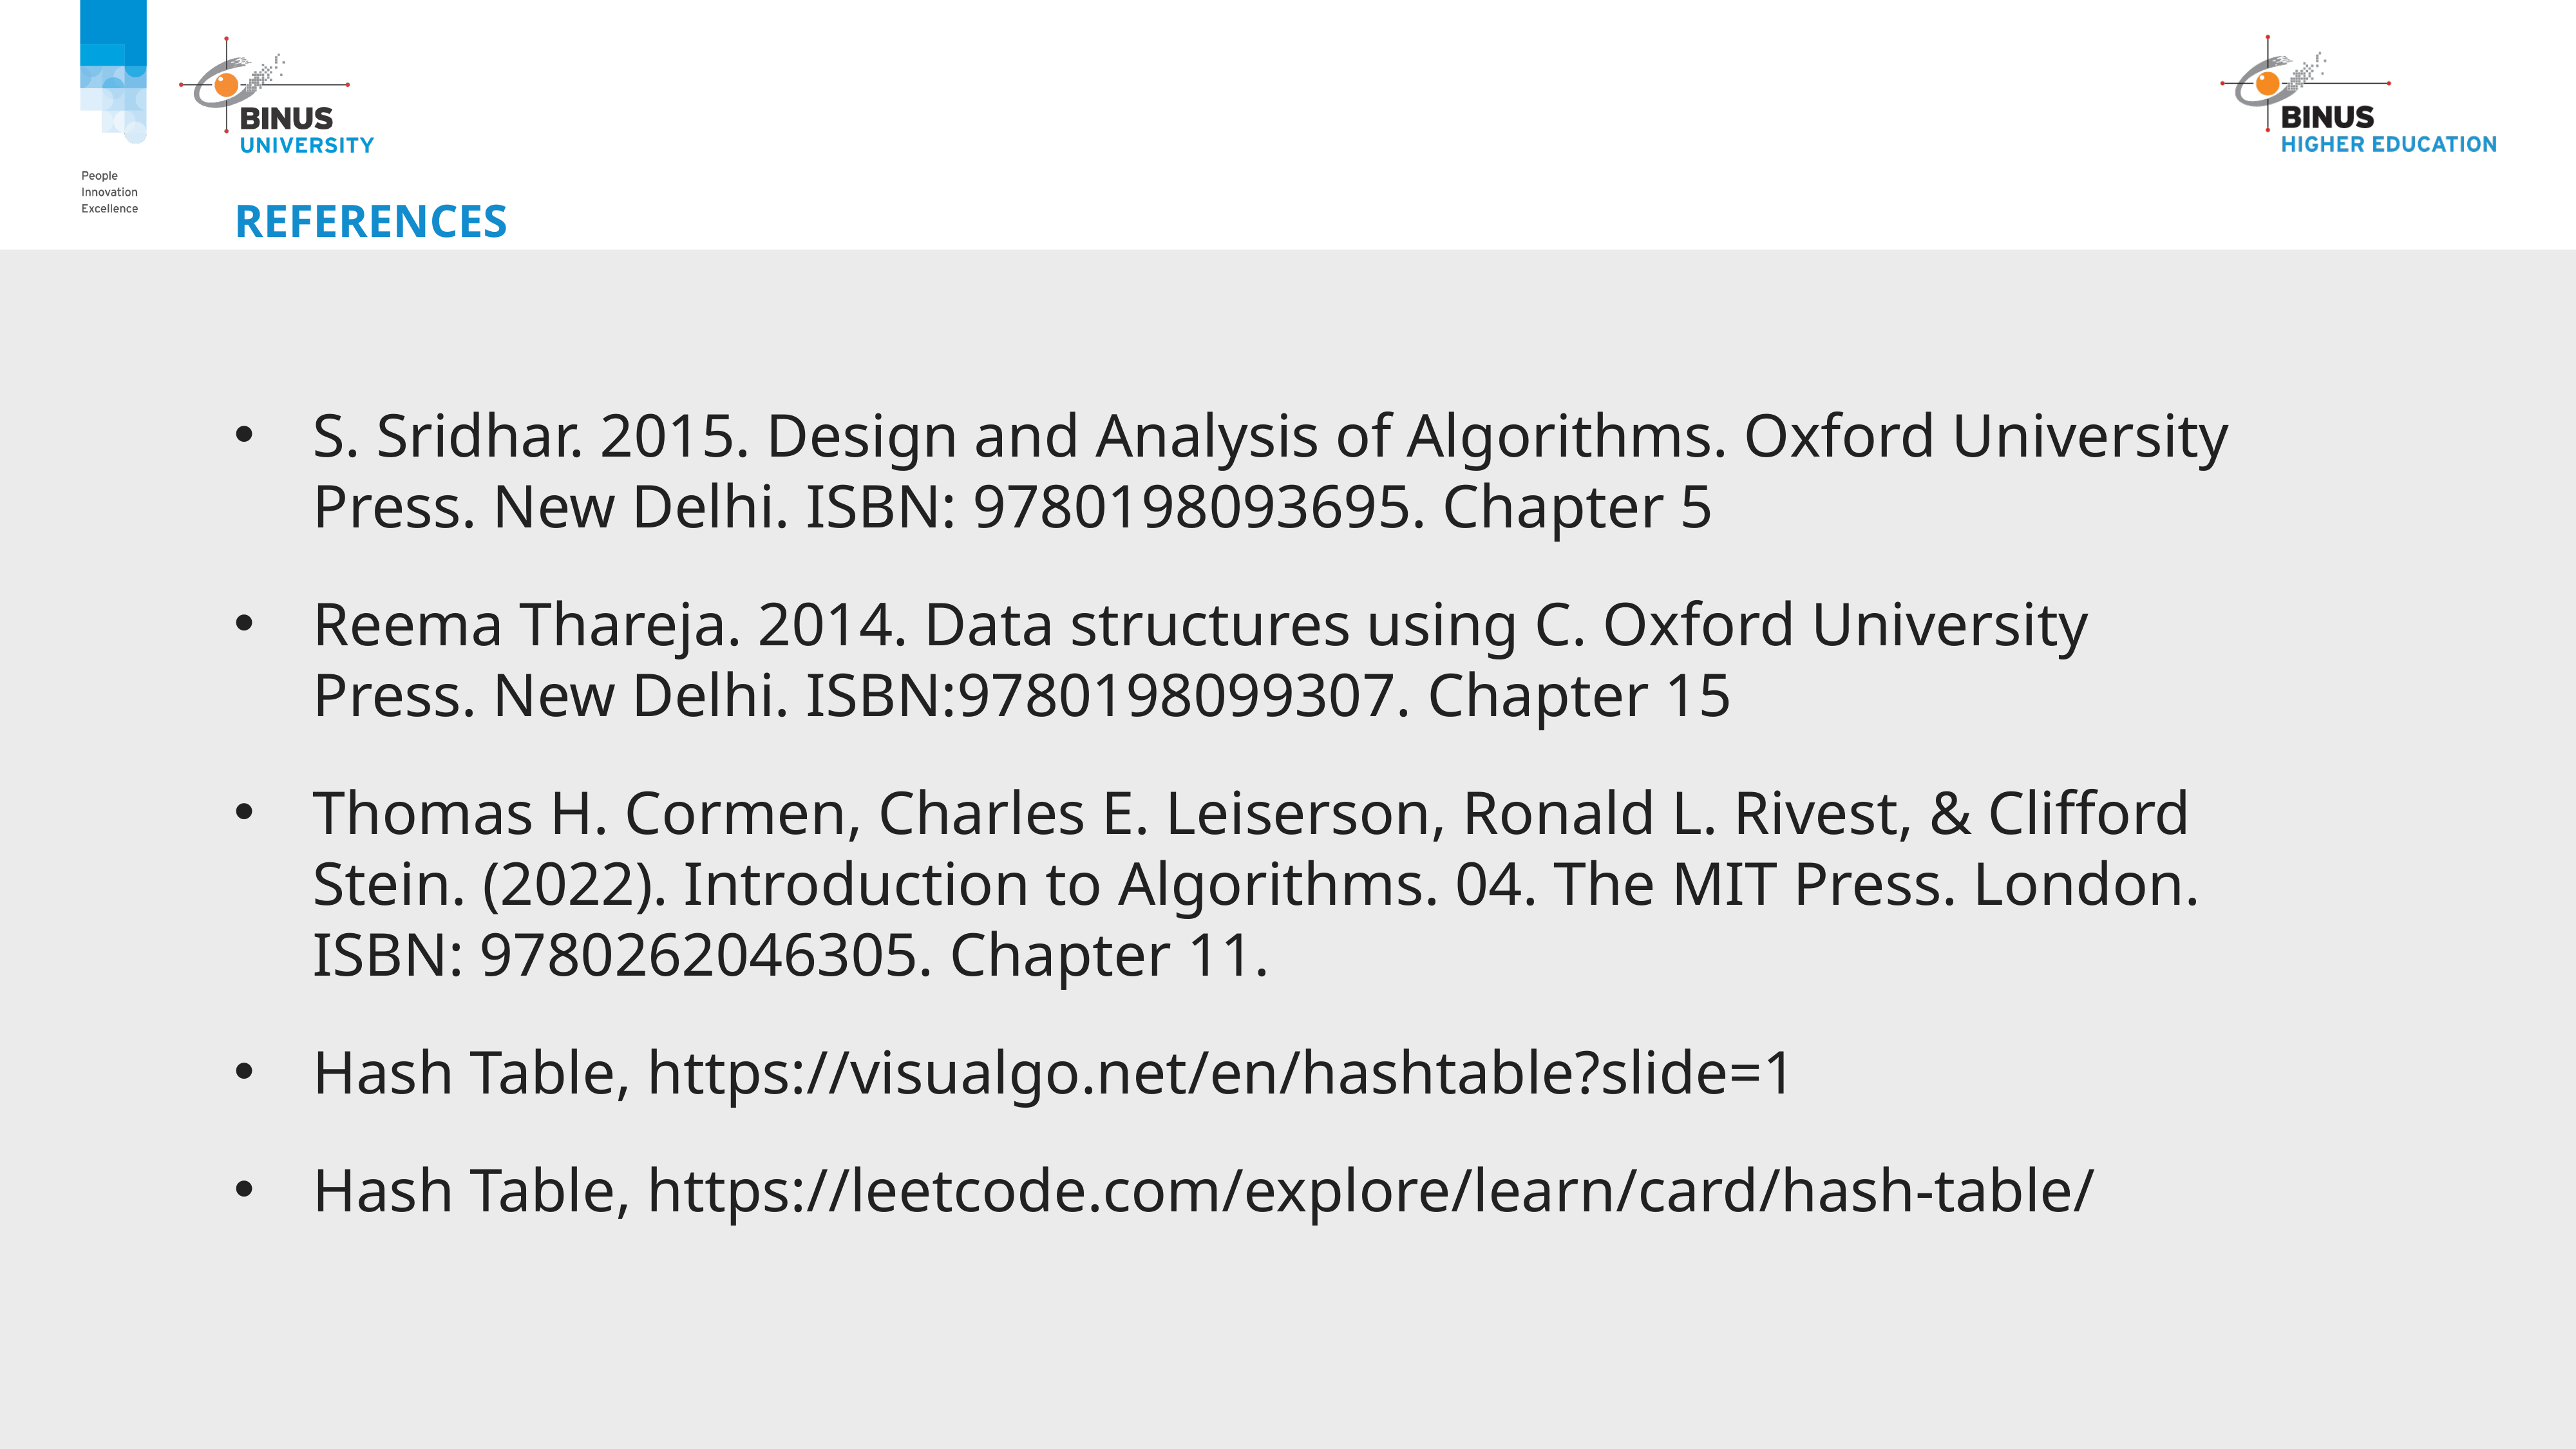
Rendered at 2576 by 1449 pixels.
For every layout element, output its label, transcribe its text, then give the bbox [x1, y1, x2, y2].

picture [81, 146, 146, 213]
title References [228, 197, 1784, 252]
picture [174, 25, 374, 161]
list S. Sridhar. 2015. Design and Analysis of Algorithms. Oxford University Press. New Delhi. ISBN: 9780198093695. Chapter 5 Reema Thareja. 2014. Data structures using C. Oxford University Press. New Delhi. ISBN:9780198099307. Chapter 15 Thomas H. Cormen, Charles E. Leiserson, Ronald L. Rivest, & Clifford Stein. (2022). Introduction to Algorithms. 04. The MIT Press. London. ISBN: 9780262046305. Chapter 11. Hash Table, https://visualgo.net/en/hashtable?slide=1 Hash Table, https://leetcode.com/explore/learn/card/hash-table/ [228, 392, 2269, 1252]
picture [80, 66, 147, 144]
picture [2199, 0, 2496, 156]
